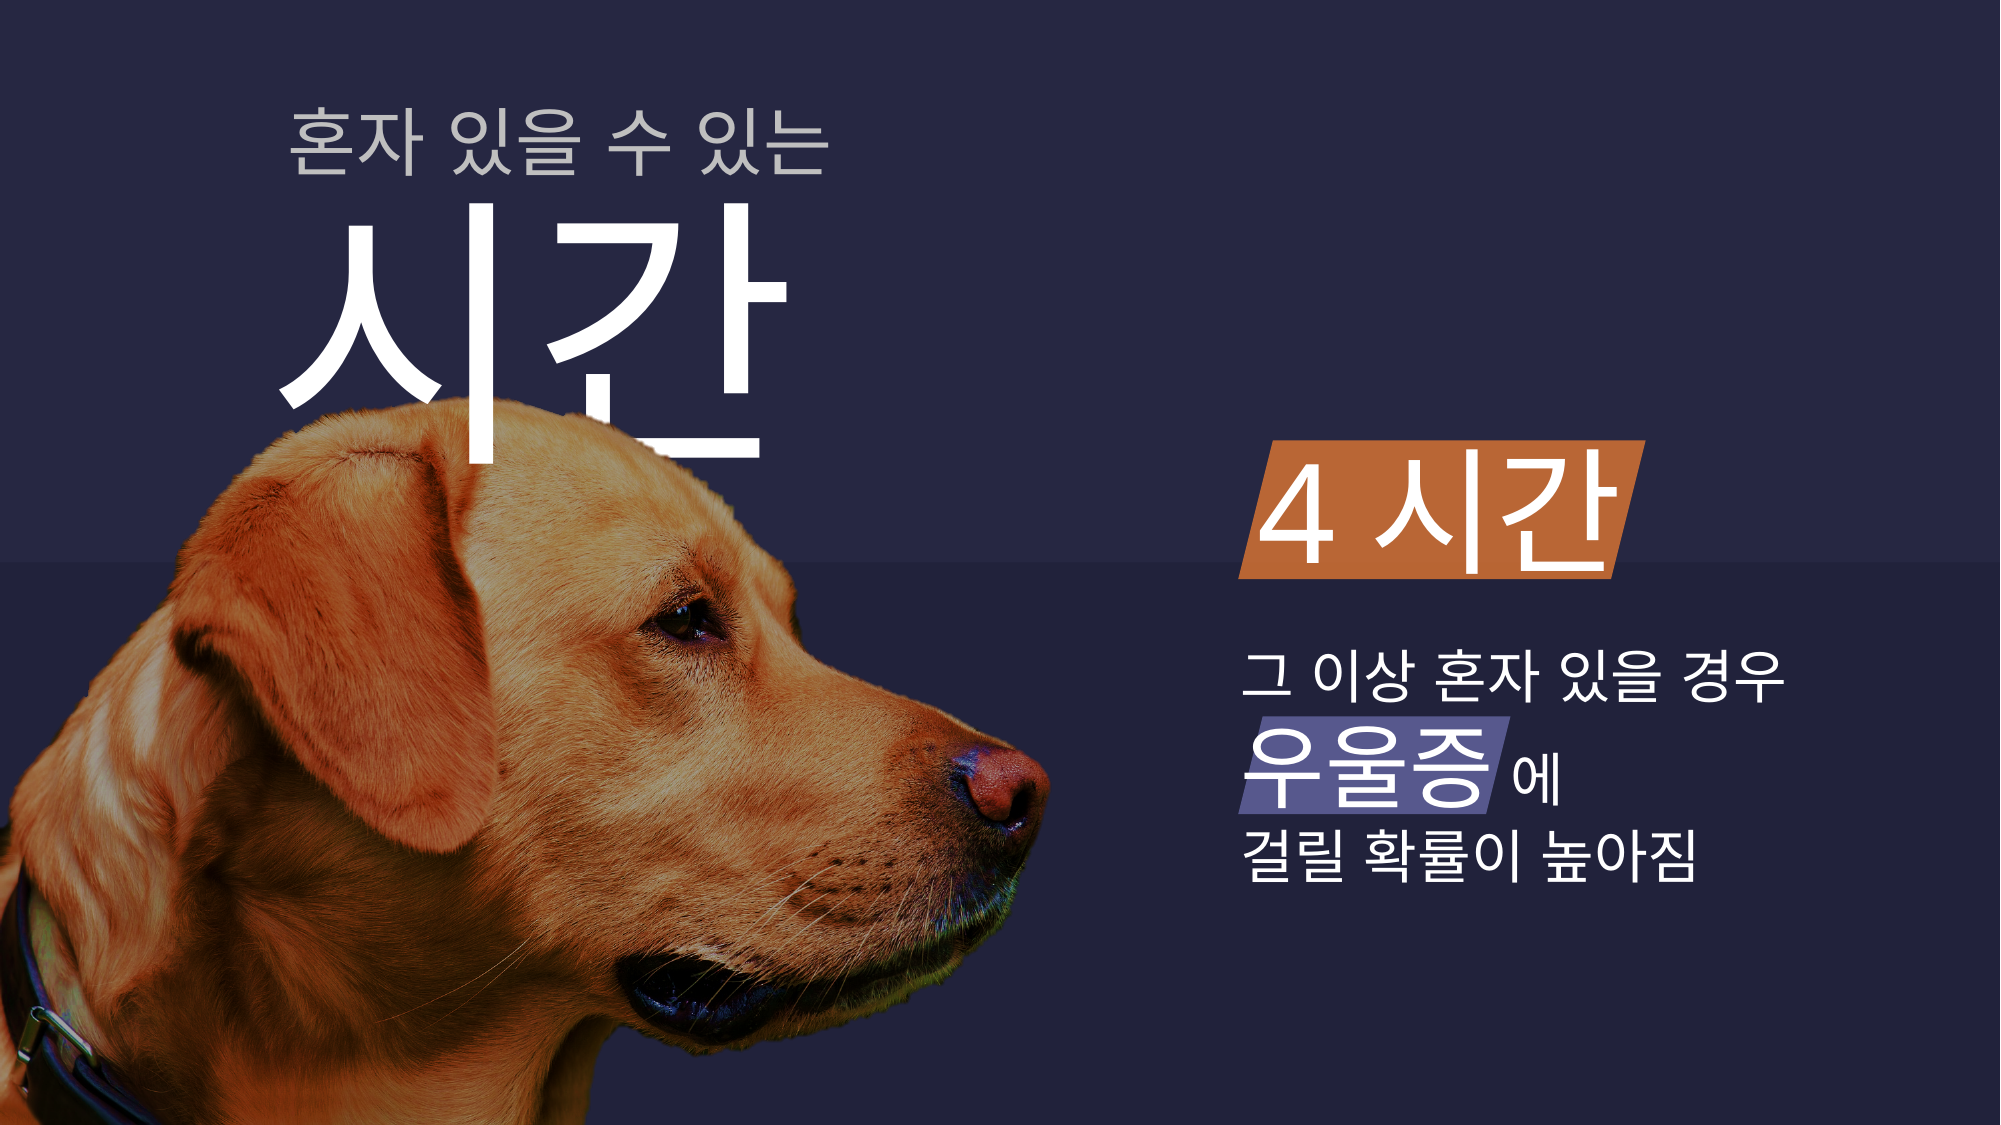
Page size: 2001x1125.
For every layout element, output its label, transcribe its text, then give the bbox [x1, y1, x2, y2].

text_box 시 [238, 193, 561, 256]
text_box 간 [561, 193, 826, 256]
picture [0, 256, 1283, 1125]
text_box 그 이상 혼자 있을 경우 우울증 에 걸릴 확률이 높아짐 [1283, 632, 2000, 898]
text_box 혼자 있을 수 있는 [158, 88, 963, 193]
text_box 4시간 [1283, 418, 1682, 599]
